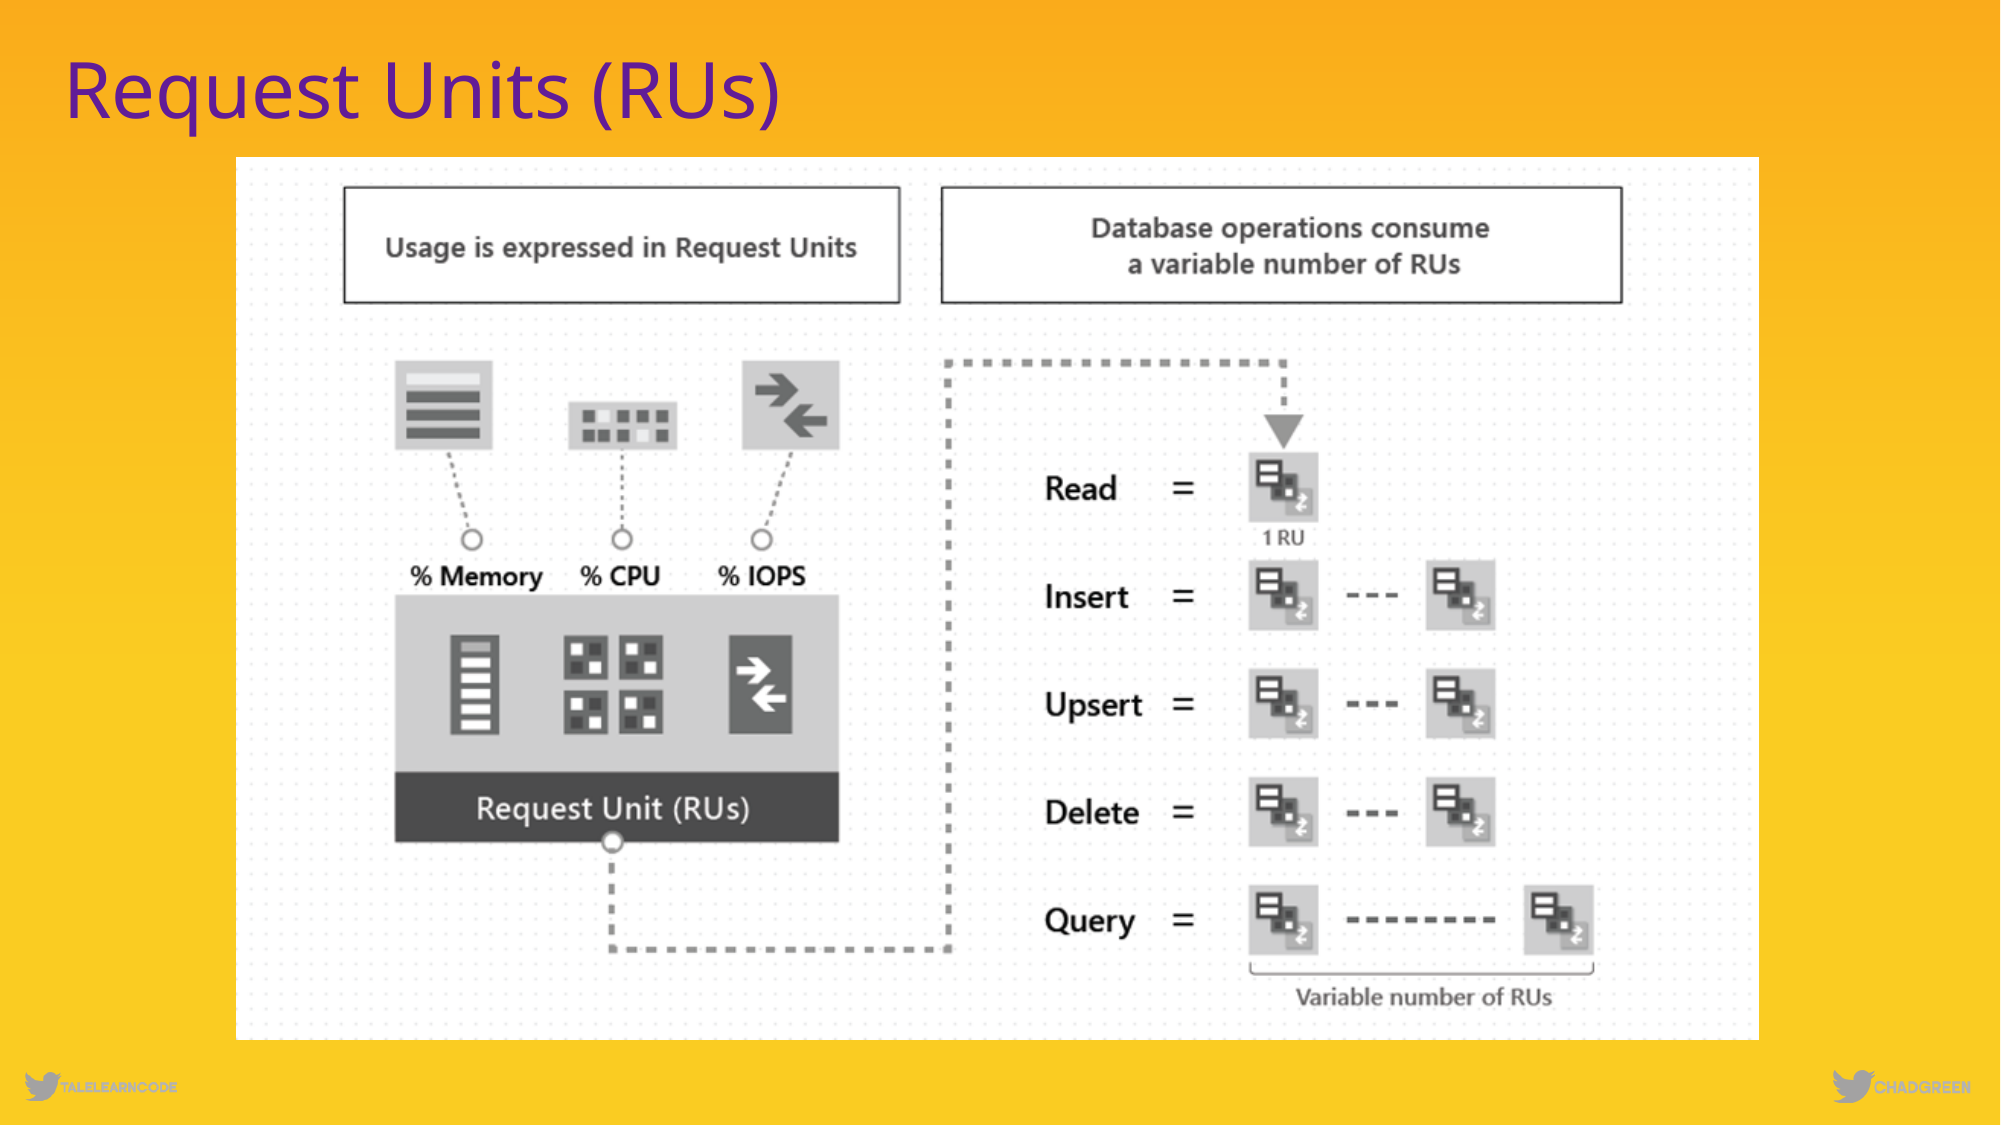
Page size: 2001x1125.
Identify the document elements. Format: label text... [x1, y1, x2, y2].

picture [0, 0, 2001, 1125]
title Request Units (RUs) [48, 34, 1947, 146]
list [235, 157, 1759, 1040]
